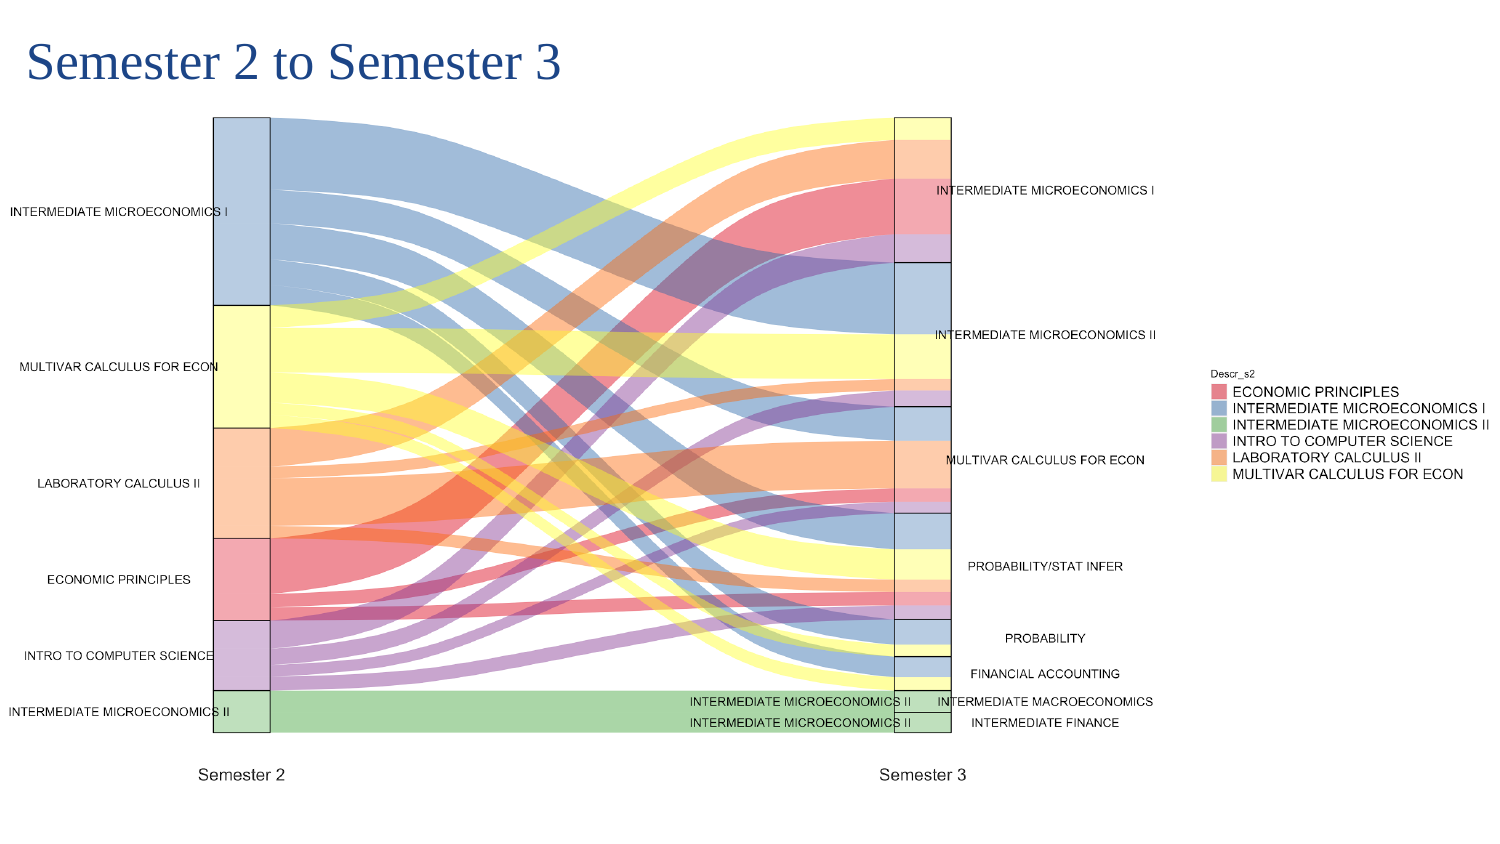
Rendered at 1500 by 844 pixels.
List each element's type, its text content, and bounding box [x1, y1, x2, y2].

picture [0, 94, 1500, 789]
title Semester 2 to Semester 3 [10, 11, 1409, 93]
